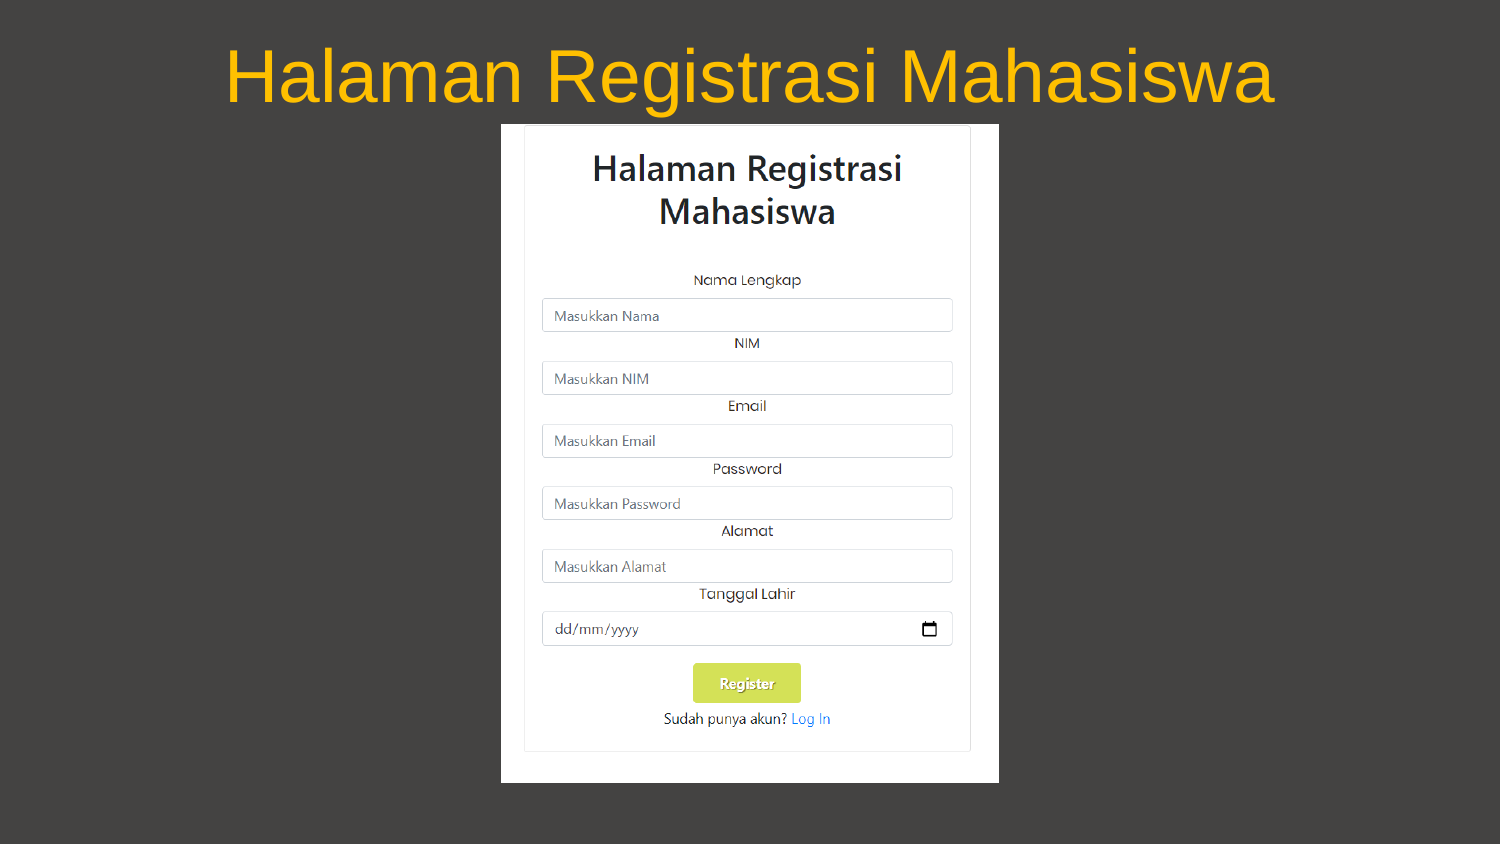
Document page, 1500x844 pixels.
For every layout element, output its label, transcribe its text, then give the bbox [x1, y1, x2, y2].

picture [500, 124, 999, 784]
list Halaman Registrasi Mahasiswa [0, 25, 1500, 120]
